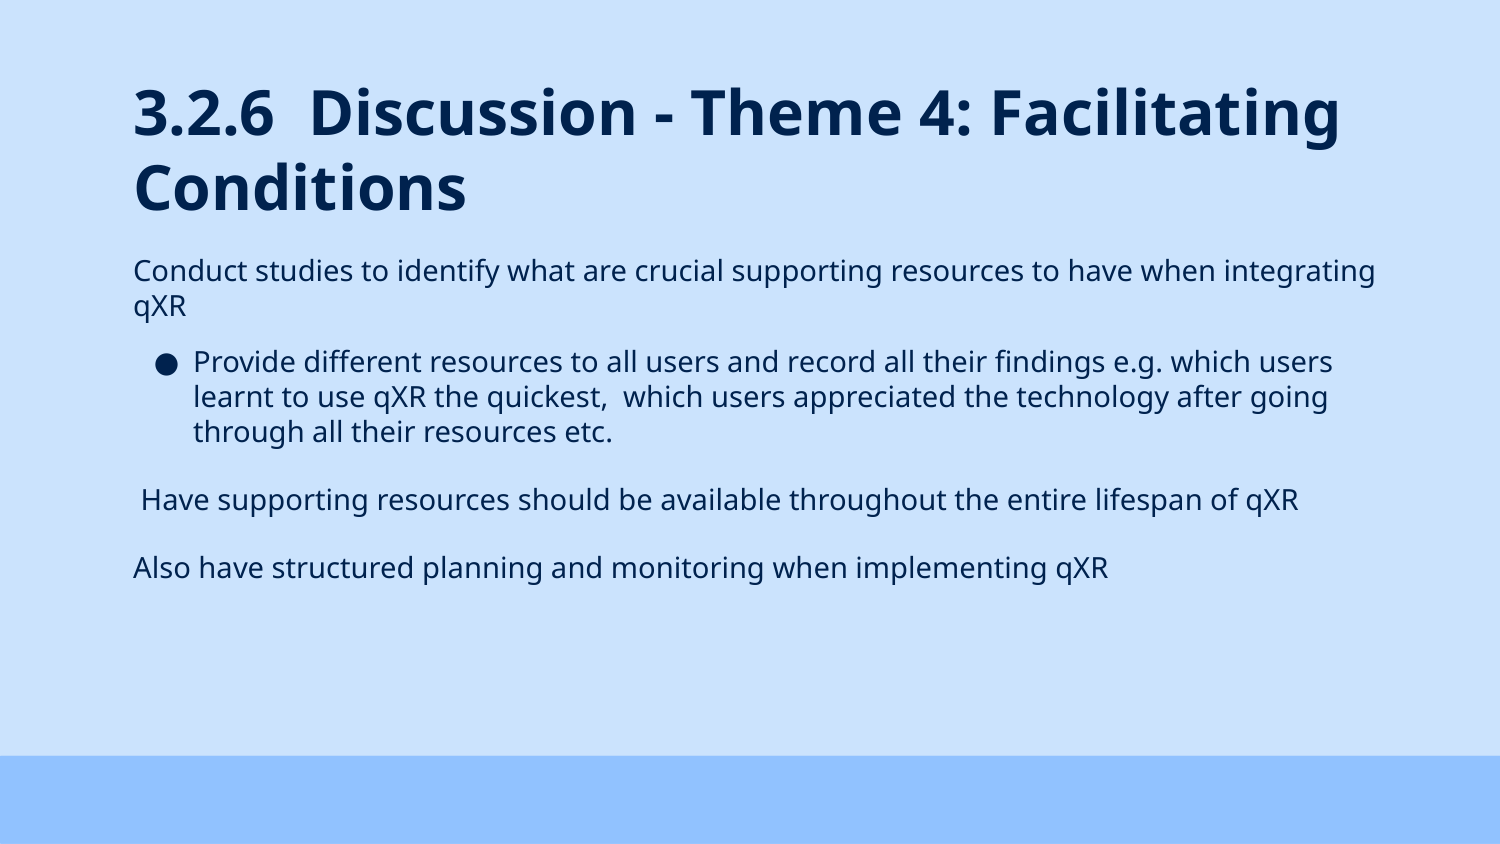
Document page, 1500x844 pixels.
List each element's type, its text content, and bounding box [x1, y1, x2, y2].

title 3.2.6 Discussion - Theme 4: Facilitating Conditions [118, 72, 1382, 167]
list Conduct studies to identify what are crucial supporting resources to have when integrating qXR Provide different resources to all users and record all their findings e.g. which users learnt to use qXR the quickest, which users appreciated the technology after going through all their resources etc. Have supporting resources should be available throughout the entire lifespan of qXR Also have structured planning and monitoring when implementing qXR [118, 237, 1413, 716]
